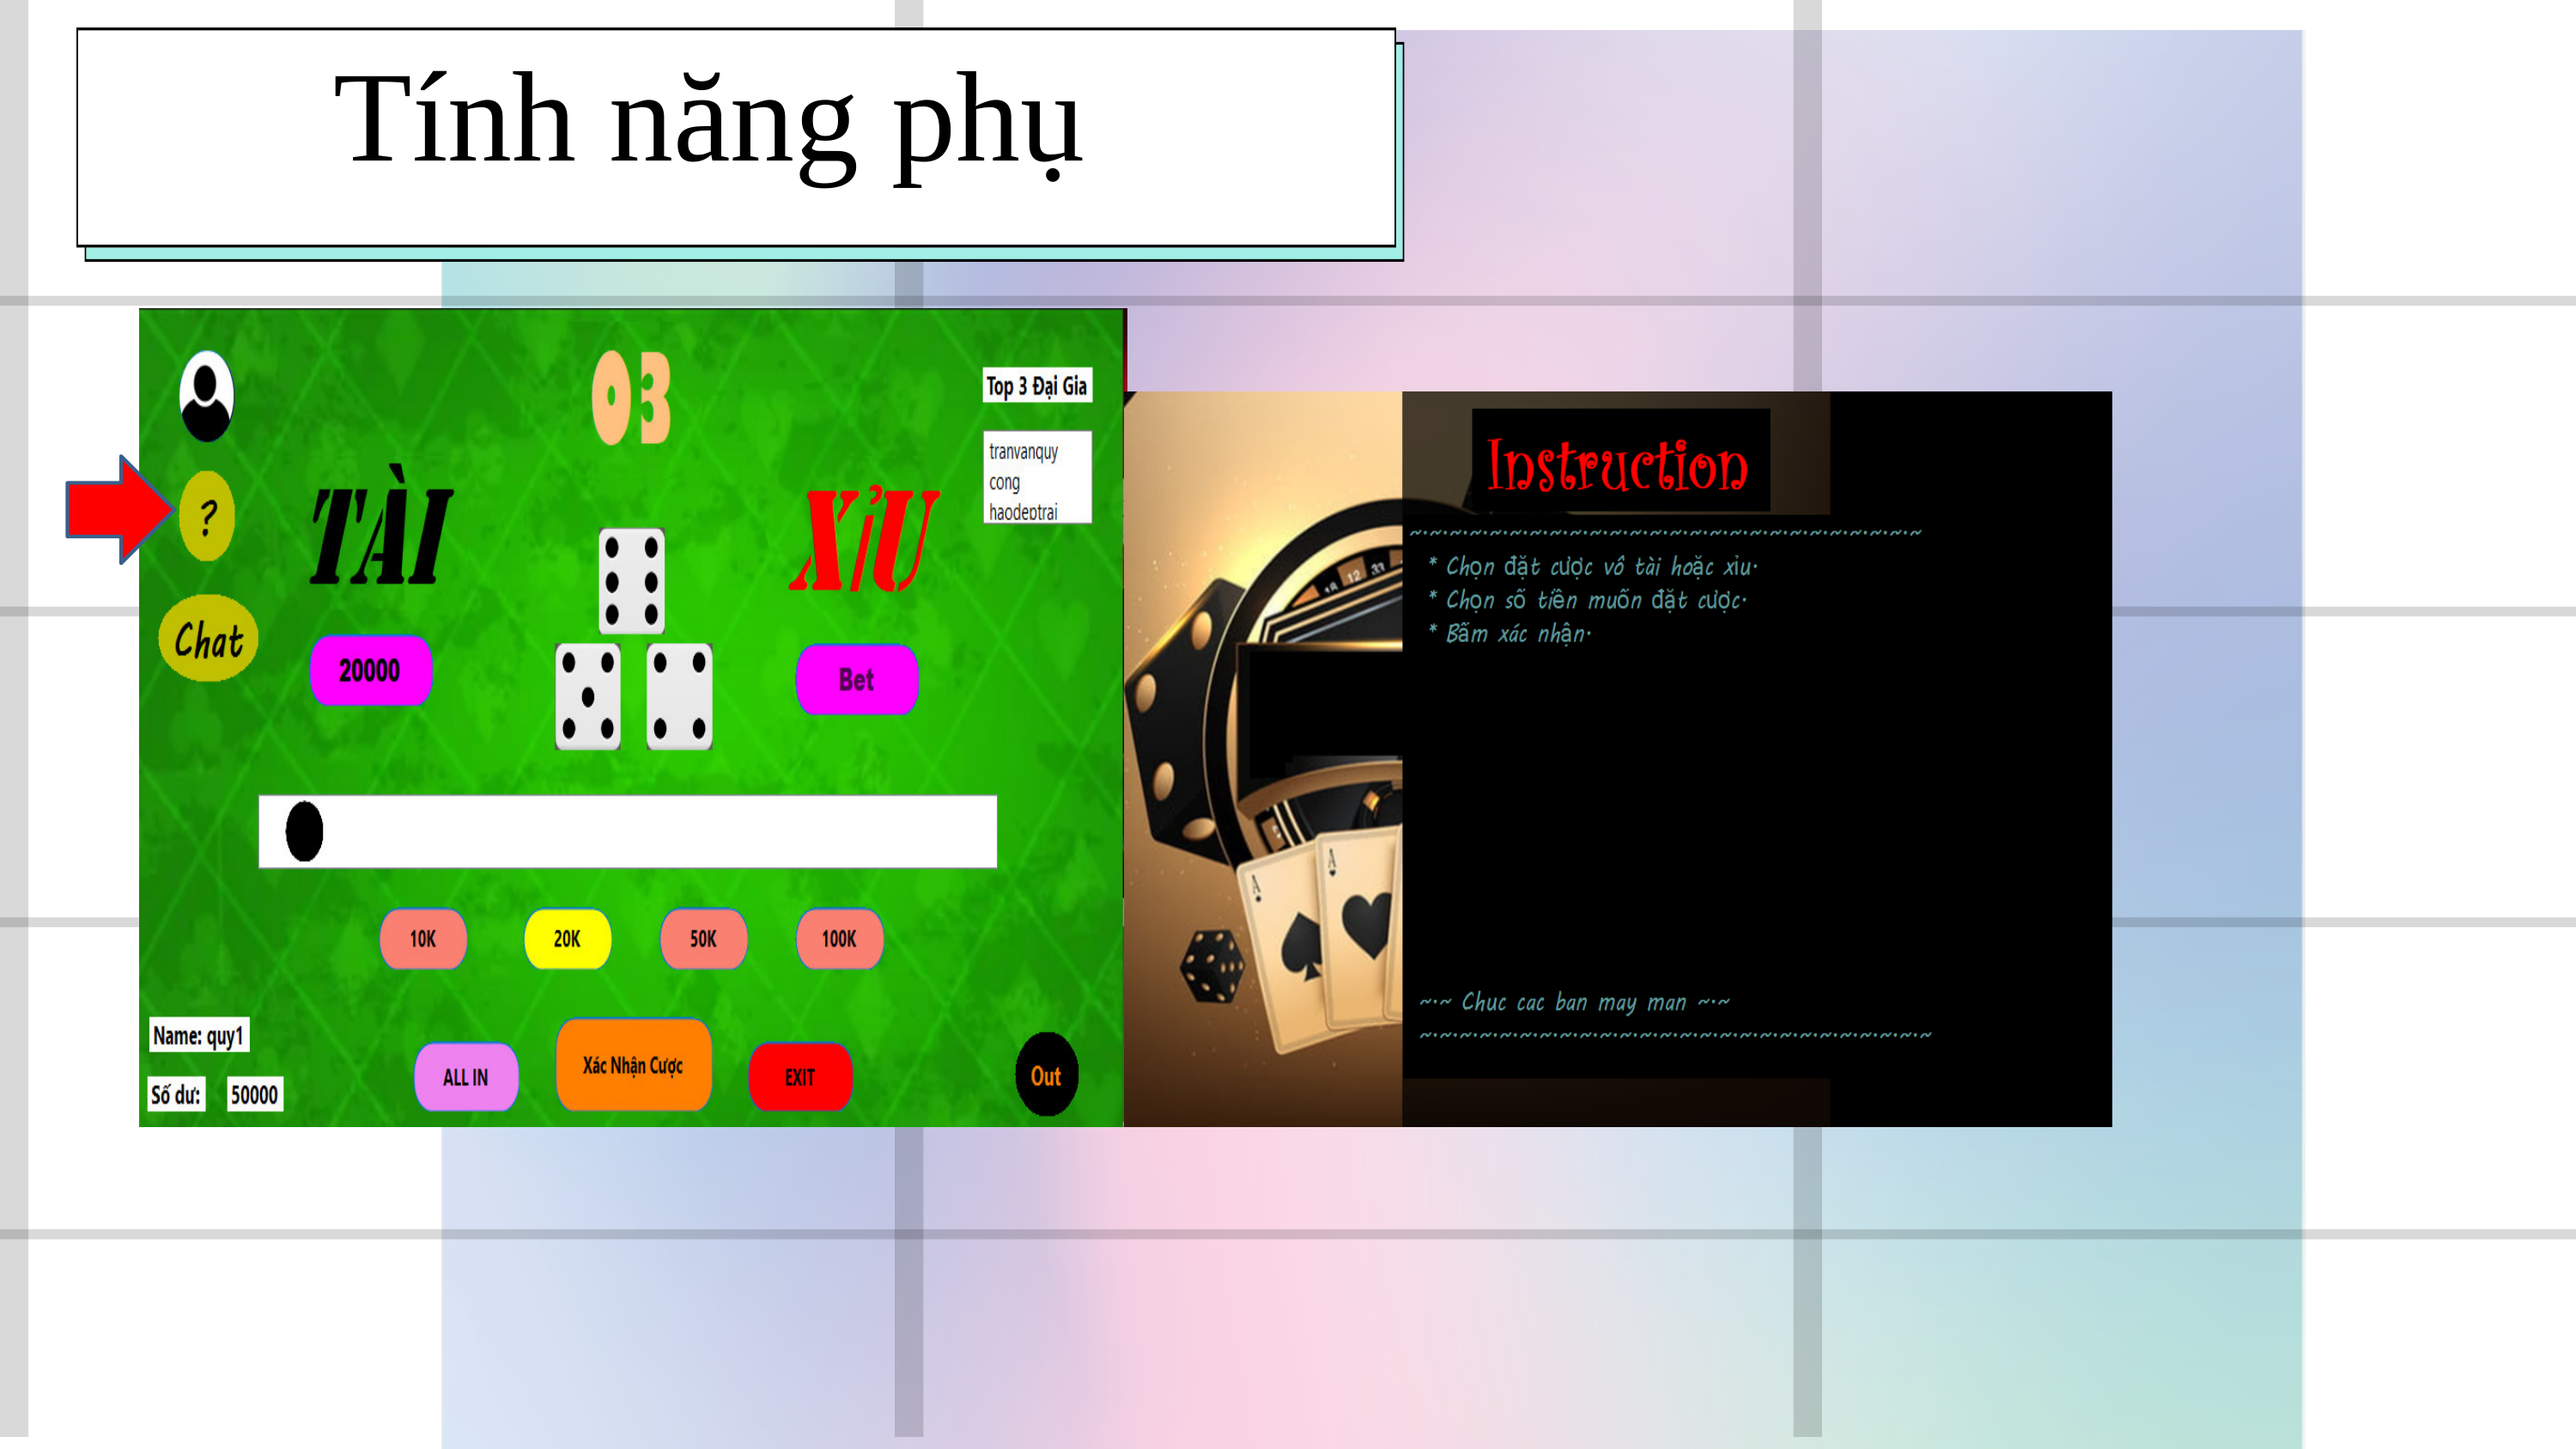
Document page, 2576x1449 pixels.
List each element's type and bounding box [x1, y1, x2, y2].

text_box [76, 27, 1405, 263]
picture [139, 308, 2113, 1127]
text_box [0, 0, 2576, 1449]
